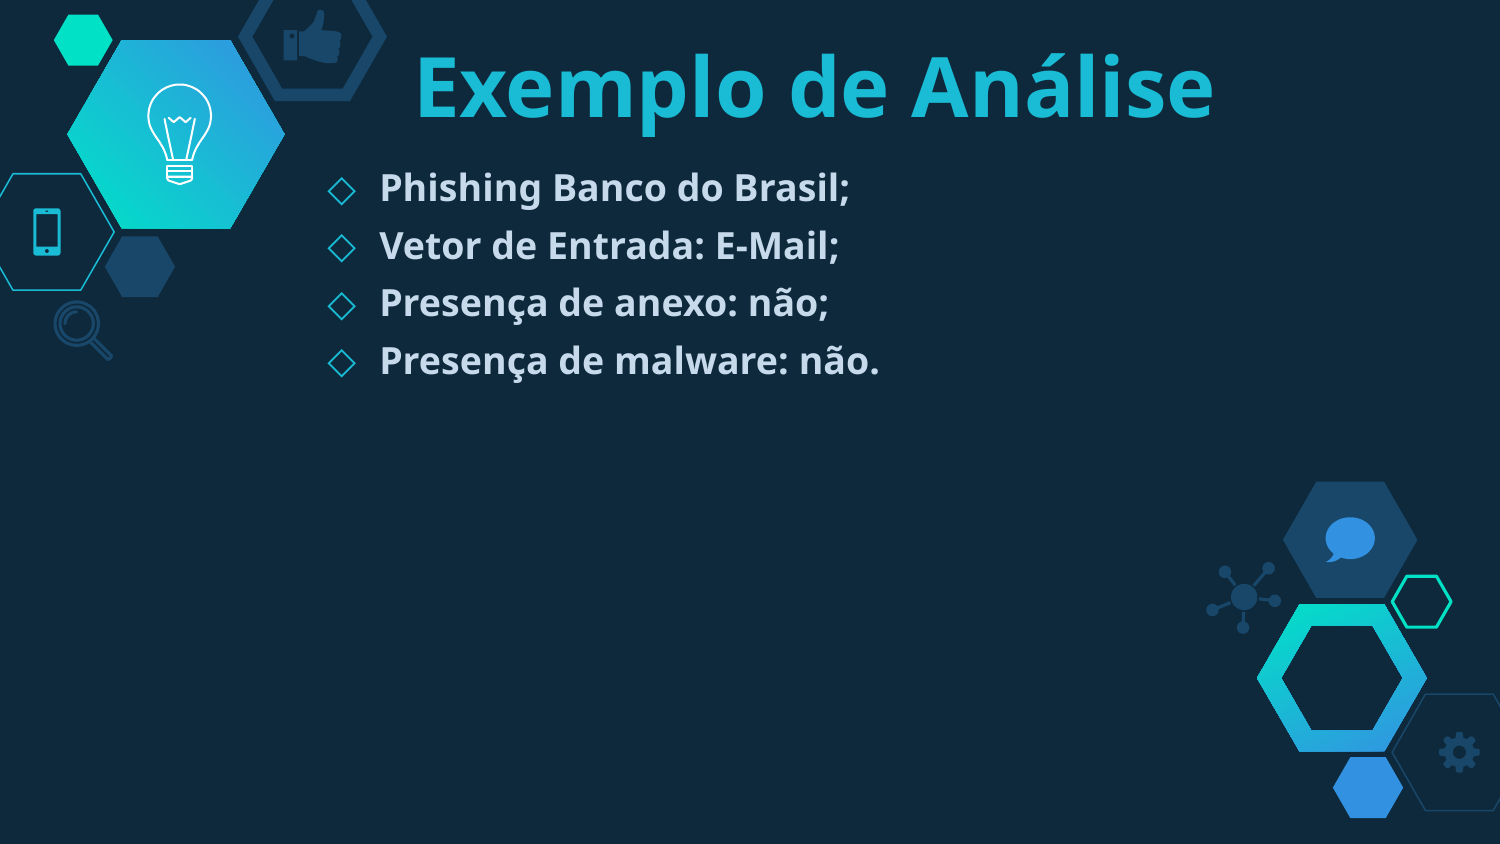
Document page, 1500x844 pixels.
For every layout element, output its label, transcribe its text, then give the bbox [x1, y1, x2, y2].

list Phishing Banco do Brasil; Vetor de Entrada: E-Mail; Presença de anexo: não; Presença de malware: não. [289, 149, 1325, 776]
title Exemplo de Análise [398, 43, 1260, 149]
